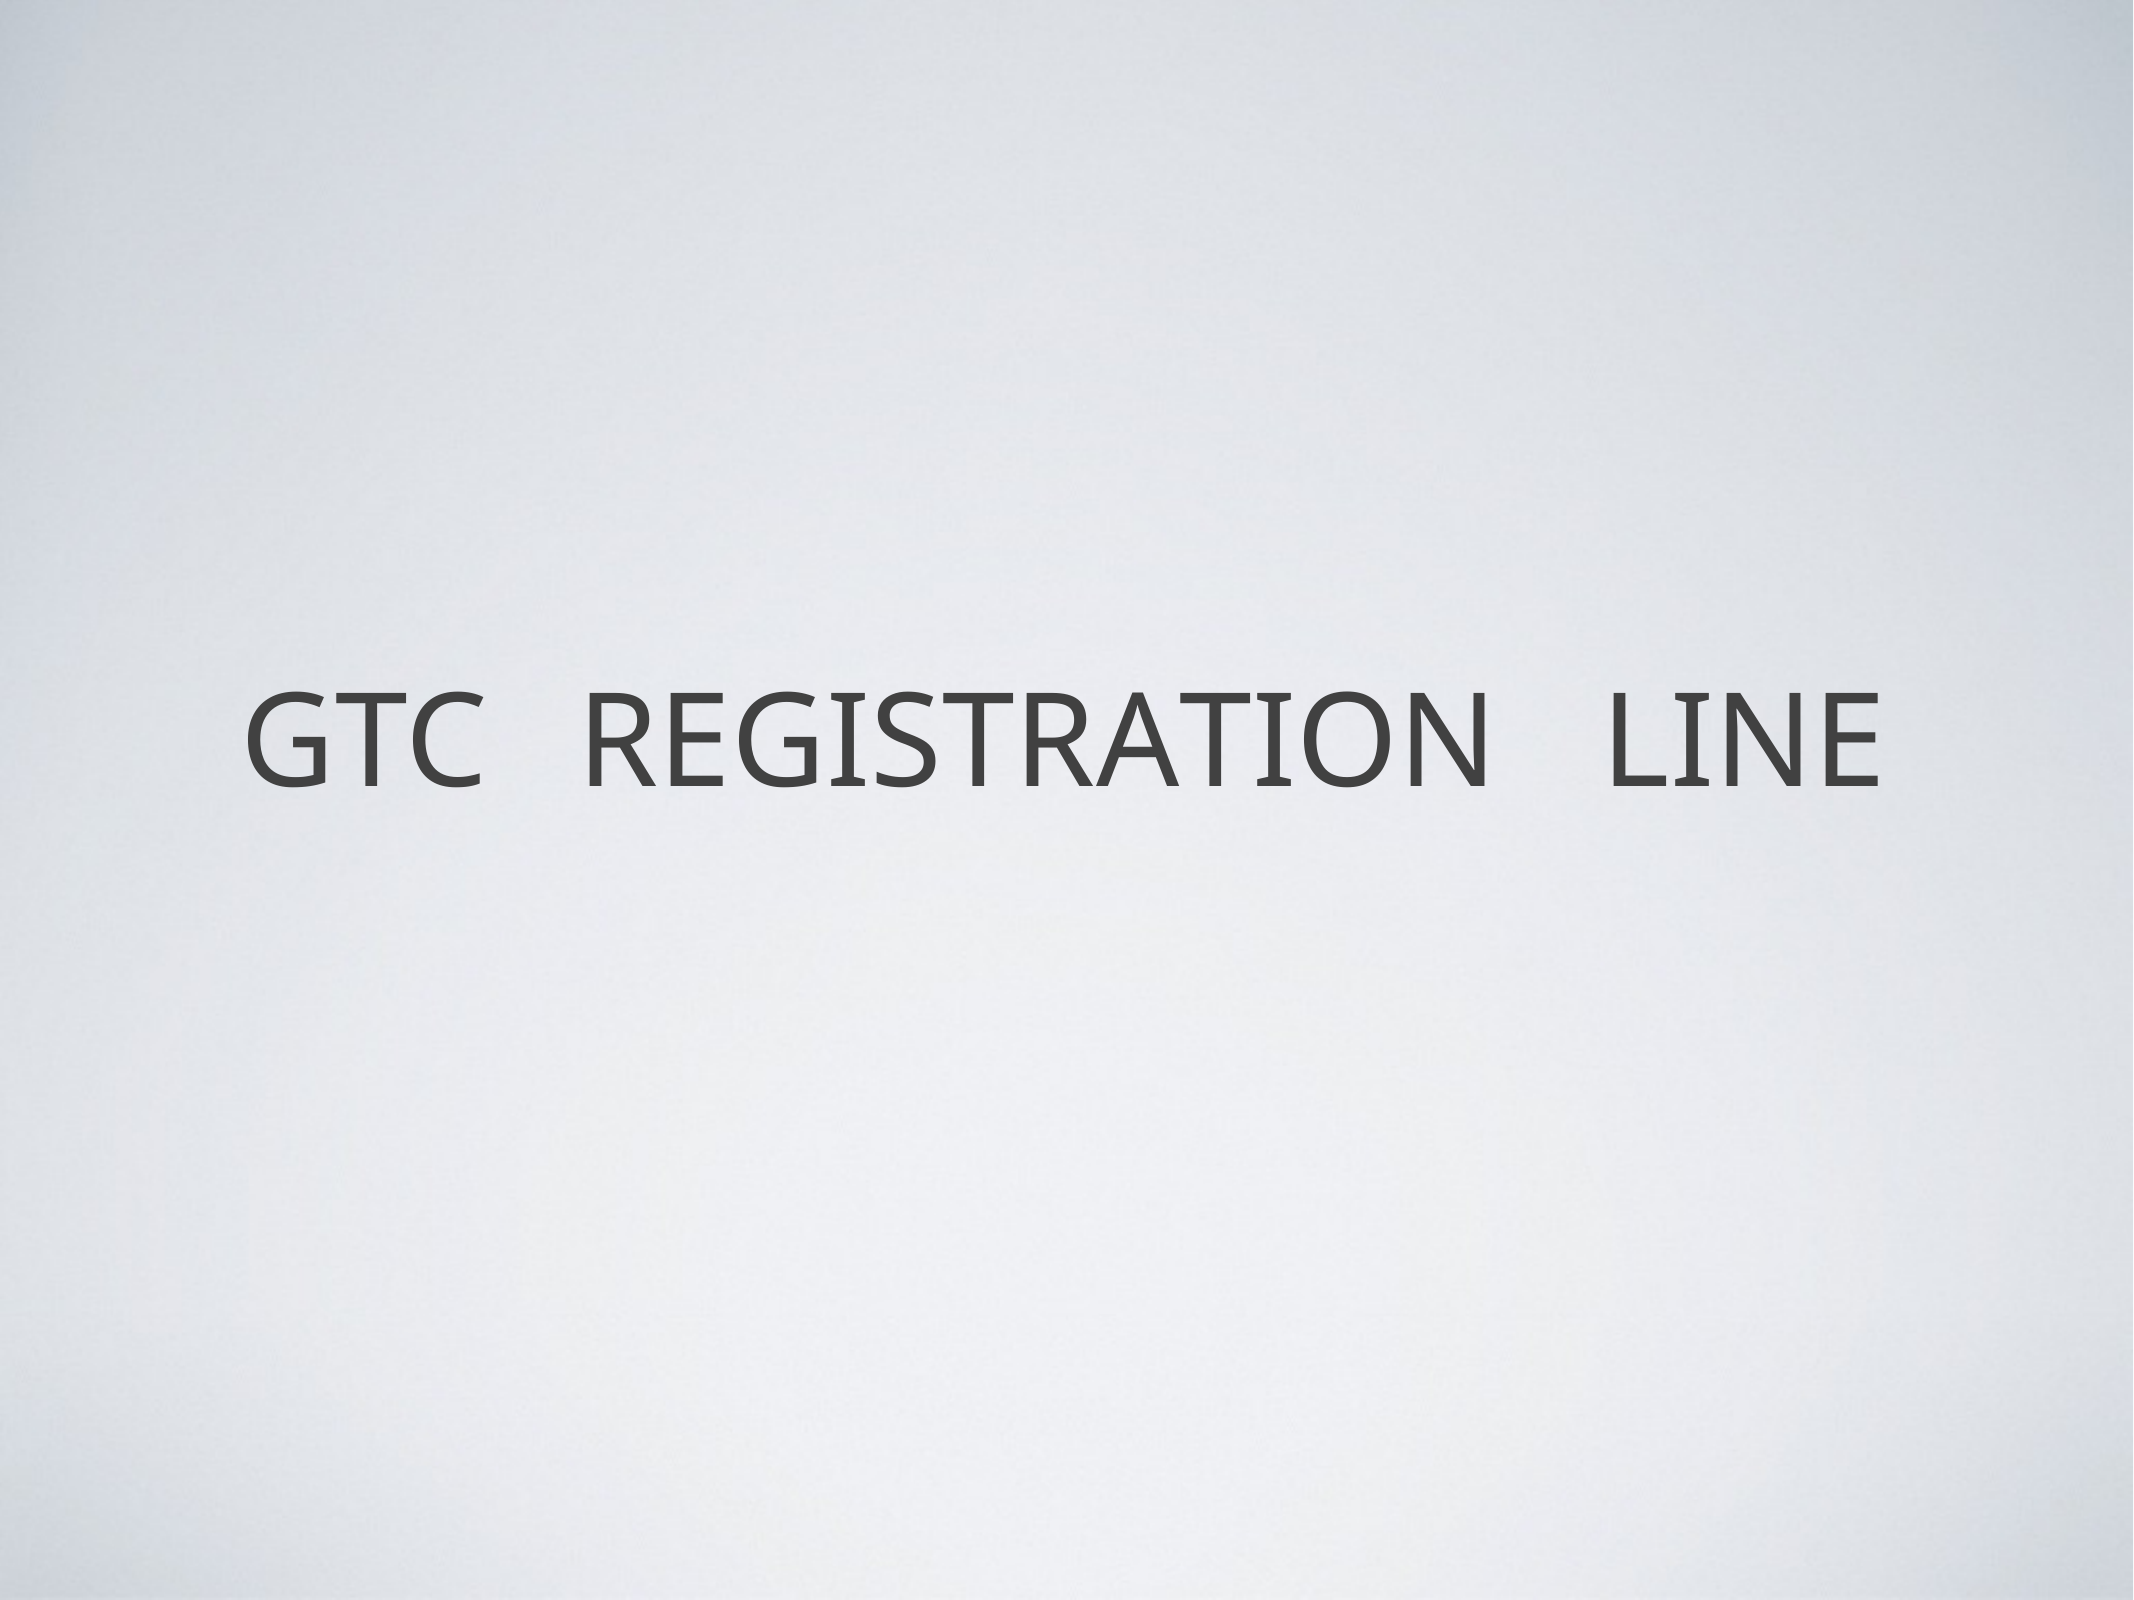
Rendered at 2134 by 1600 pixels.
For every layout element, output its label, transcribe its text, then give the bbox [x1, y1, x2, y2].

text_box LINE [1599, 679, 1918, 834]
text_box GTC [238, 679, 561, 834]
text_box [0, 0, 2134, 1600]
text_box REGISTRATION [575, 679, 1585, 834]
